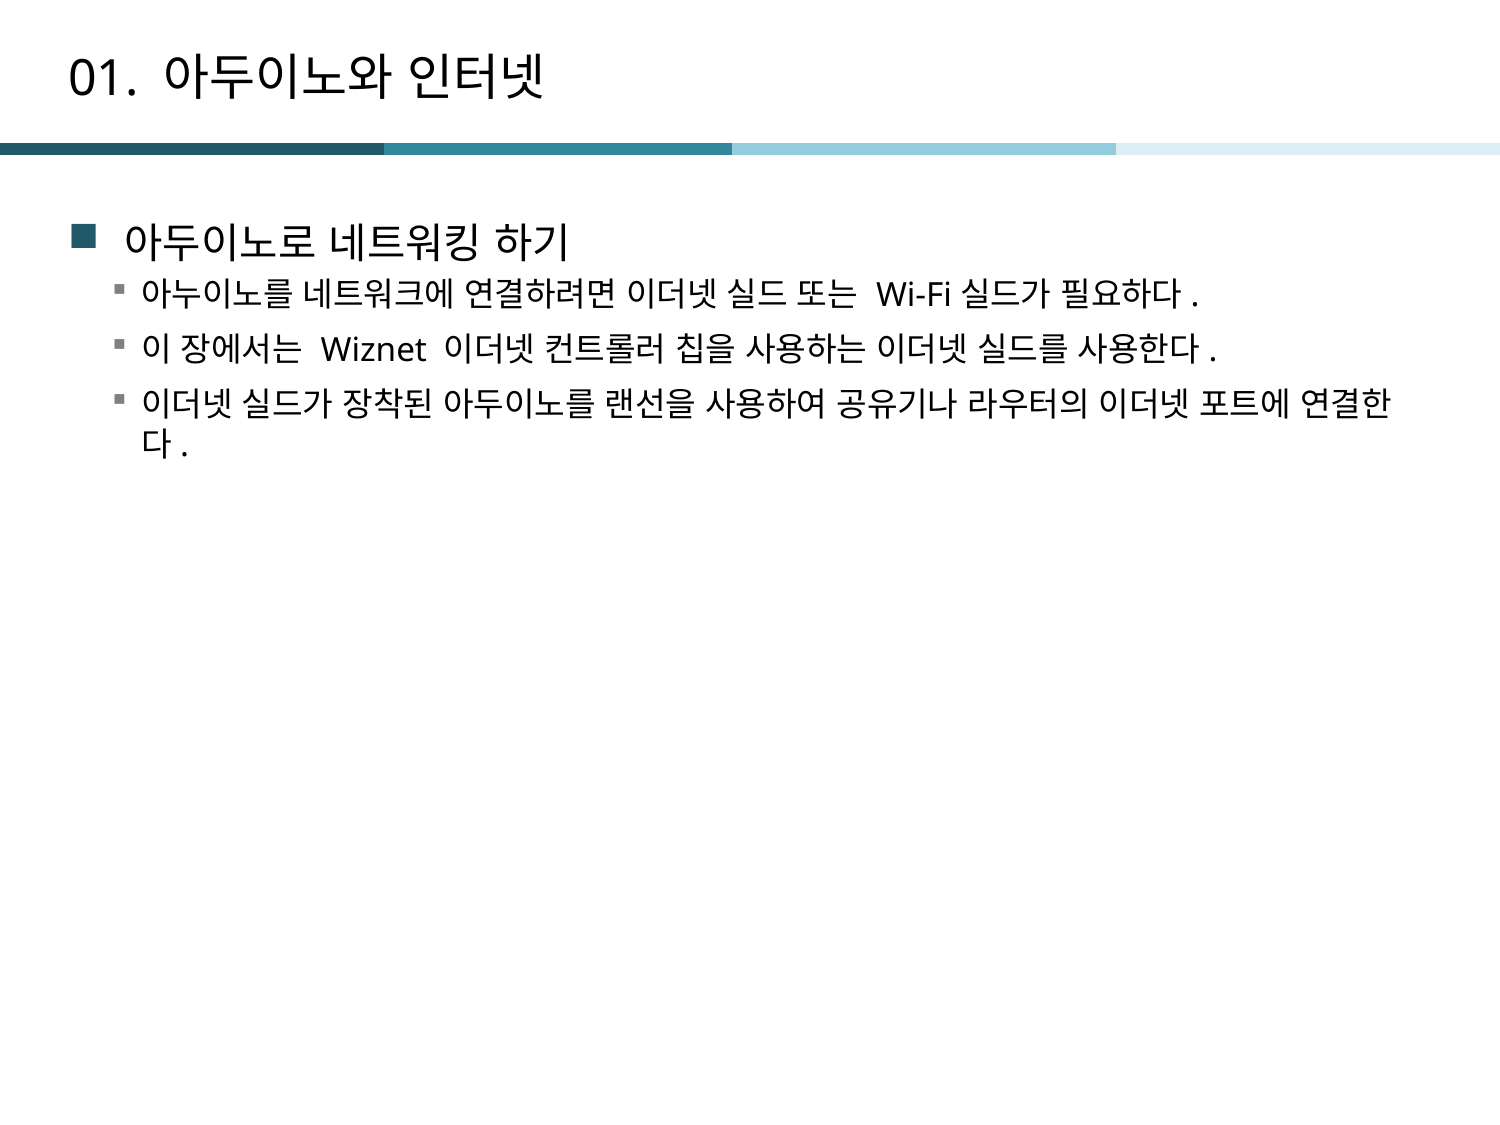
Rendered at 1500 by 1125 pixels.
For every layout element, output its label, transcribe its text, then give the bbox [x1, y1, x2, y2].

title 01. 아두이노와 인터넷 [53, 30, 1459, 121]
list 아두이노로 네트워킹 하기 아누이노를 네트워크에 연결하려면 이더넷 실드 또는 Wi-Fi실드가 필요하다. 이 장에서는 Wiznet 이더넷 컨트롤러 칩을 사용하는 이더넷 실드를 사용한다. 이더넷 실드가 장착된 아두이노를 랜선을 사용하여 공유기나 라우터의 이더넷 포트에 연결한다. [53, 184, 1447, 1071]
